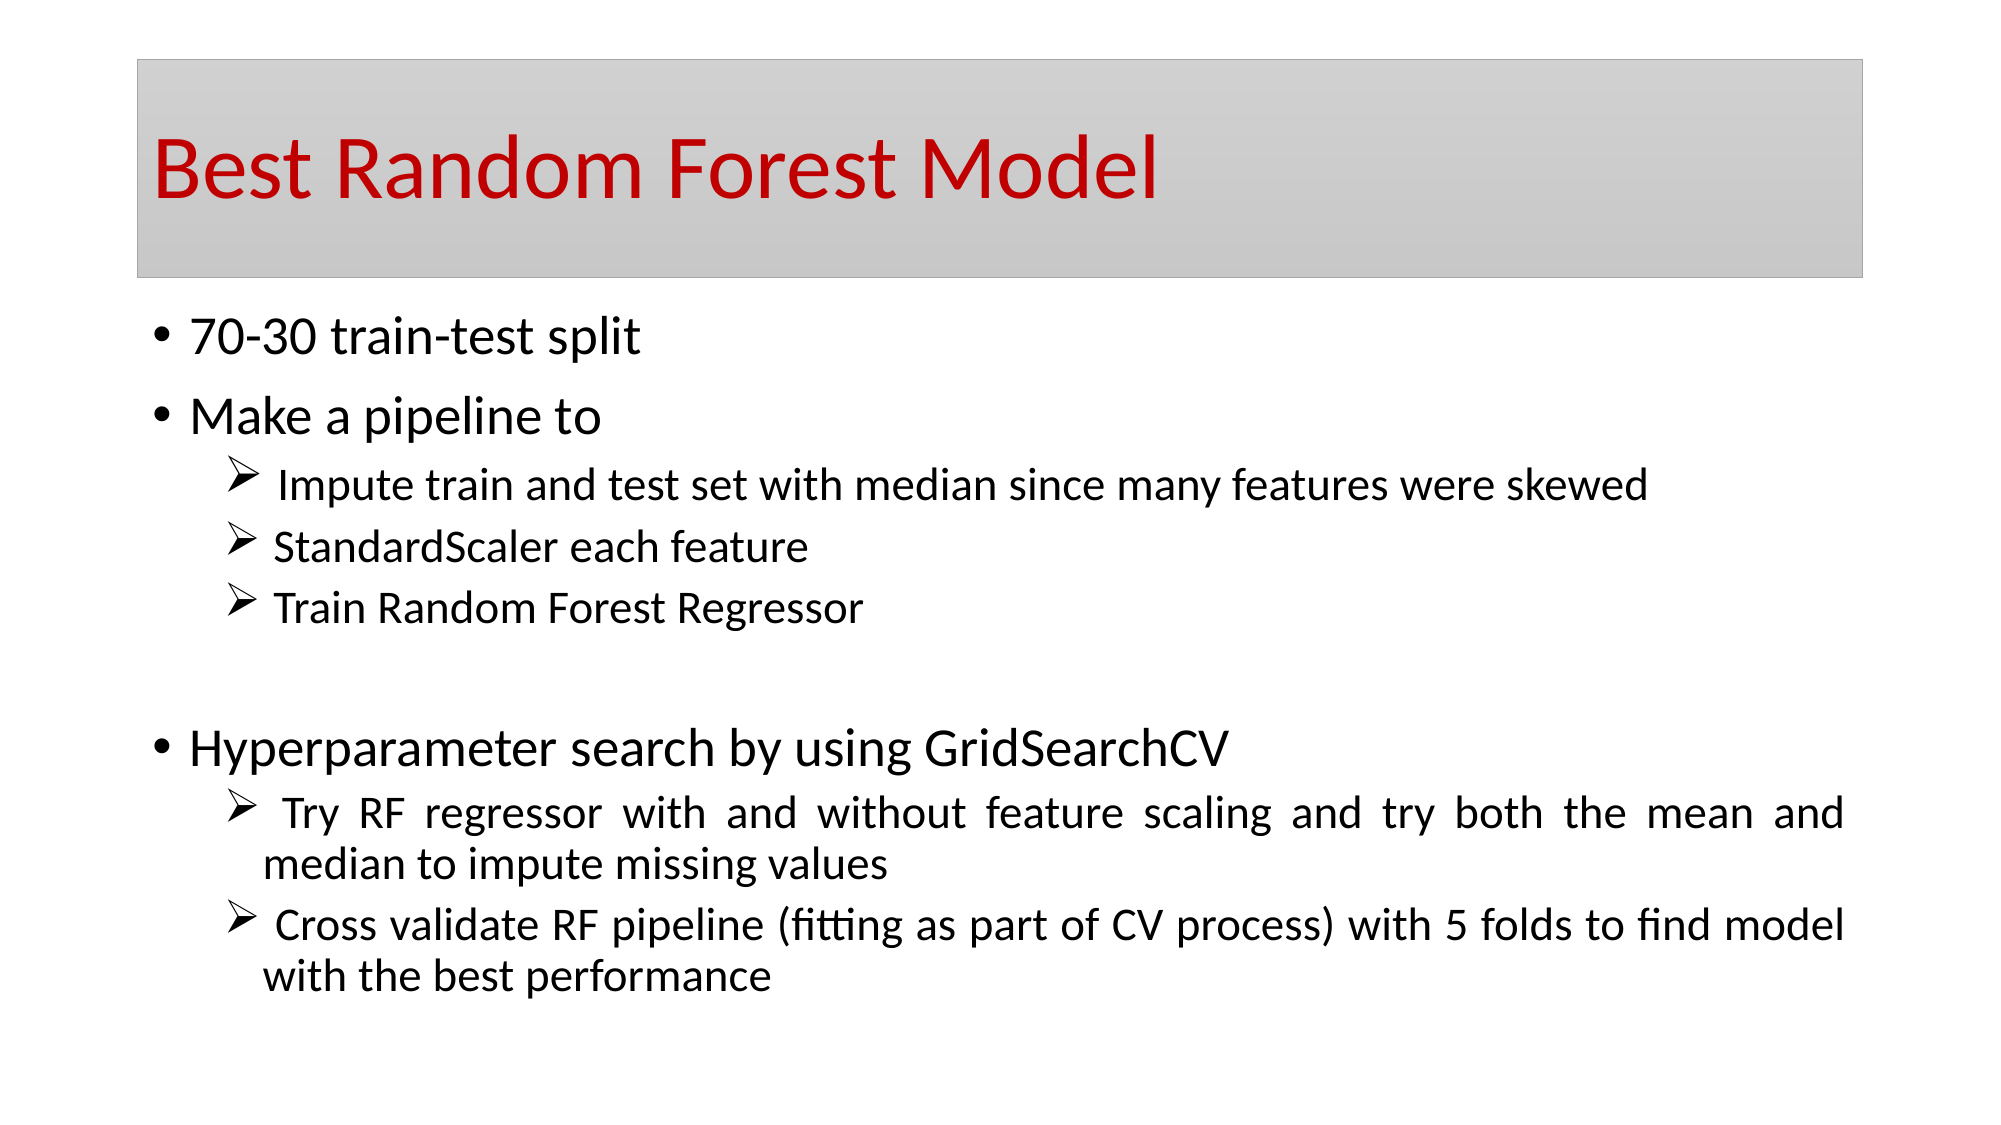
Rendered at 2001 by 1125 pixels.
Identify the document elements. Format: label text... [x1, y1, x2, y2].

title Best Random Forest Model [137, 59, 1863, 278]
list 70-30 train-test split Make a pipeline to Impute train and test set with median since many features were skewed StandardScaler each feature Train Random Forest Regressor Hyperparameter search by using GridSearchCV Try RF regressor with and without feature scaling and try both the mean and median to impute missing values Cross validate RF pipeline (fitting as part of CV process) with 5 folds to find model with the best performance [137, 299, 1863, 1014]
